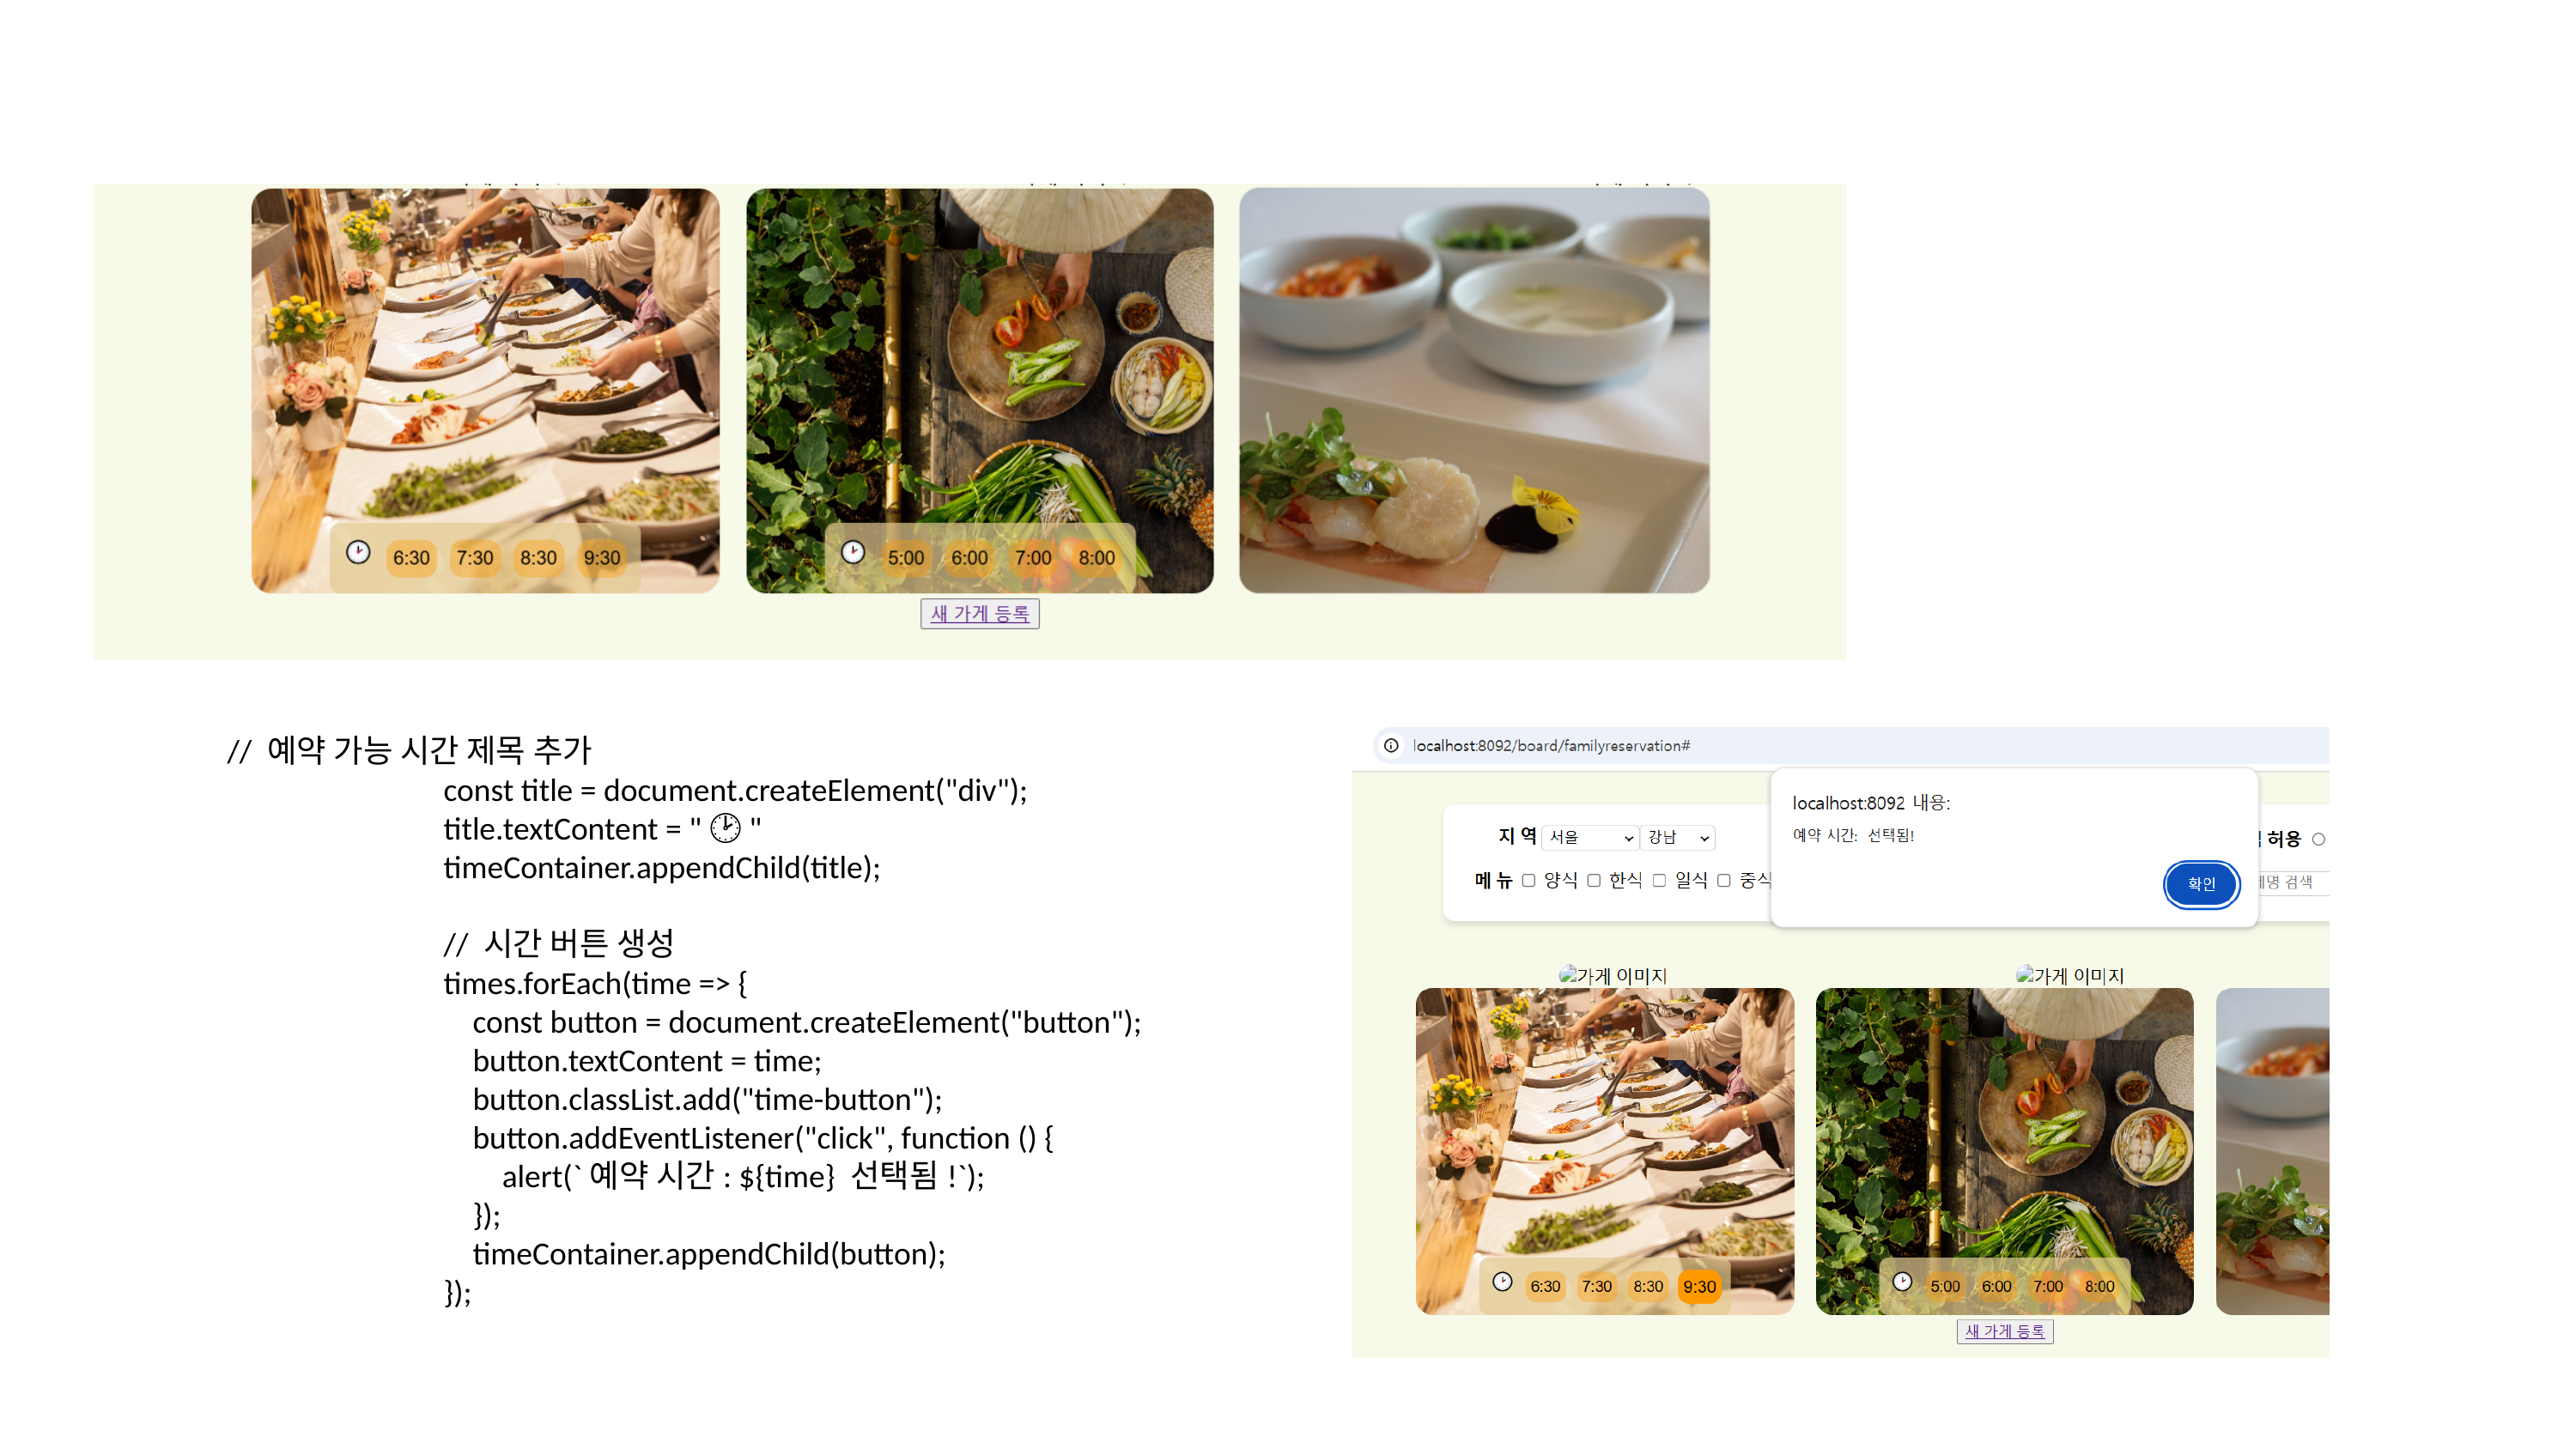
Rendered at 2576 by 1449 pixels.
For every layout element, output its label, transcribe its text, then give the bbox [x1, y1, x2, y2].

picture [1352, 724, 2330, 1358]
text_box // 예약 가능 시간 제목 추가 const title = document.createElement("div"); title.textContent = " 🕑 " timeContainer.appendChild(title); // 시간 버튼 생성 times.forEach(time => { const button = document.createElement("button"); button.textContent = time; button.classList.add("time-button"); button.addEventListener("click", function () { alert(`예약 시간: ${time} 선택됨!`); }); timeContainer.appendChild(button); }); [214, 724, 1245, 1317]
picture [94, 183, 1847, 660]
